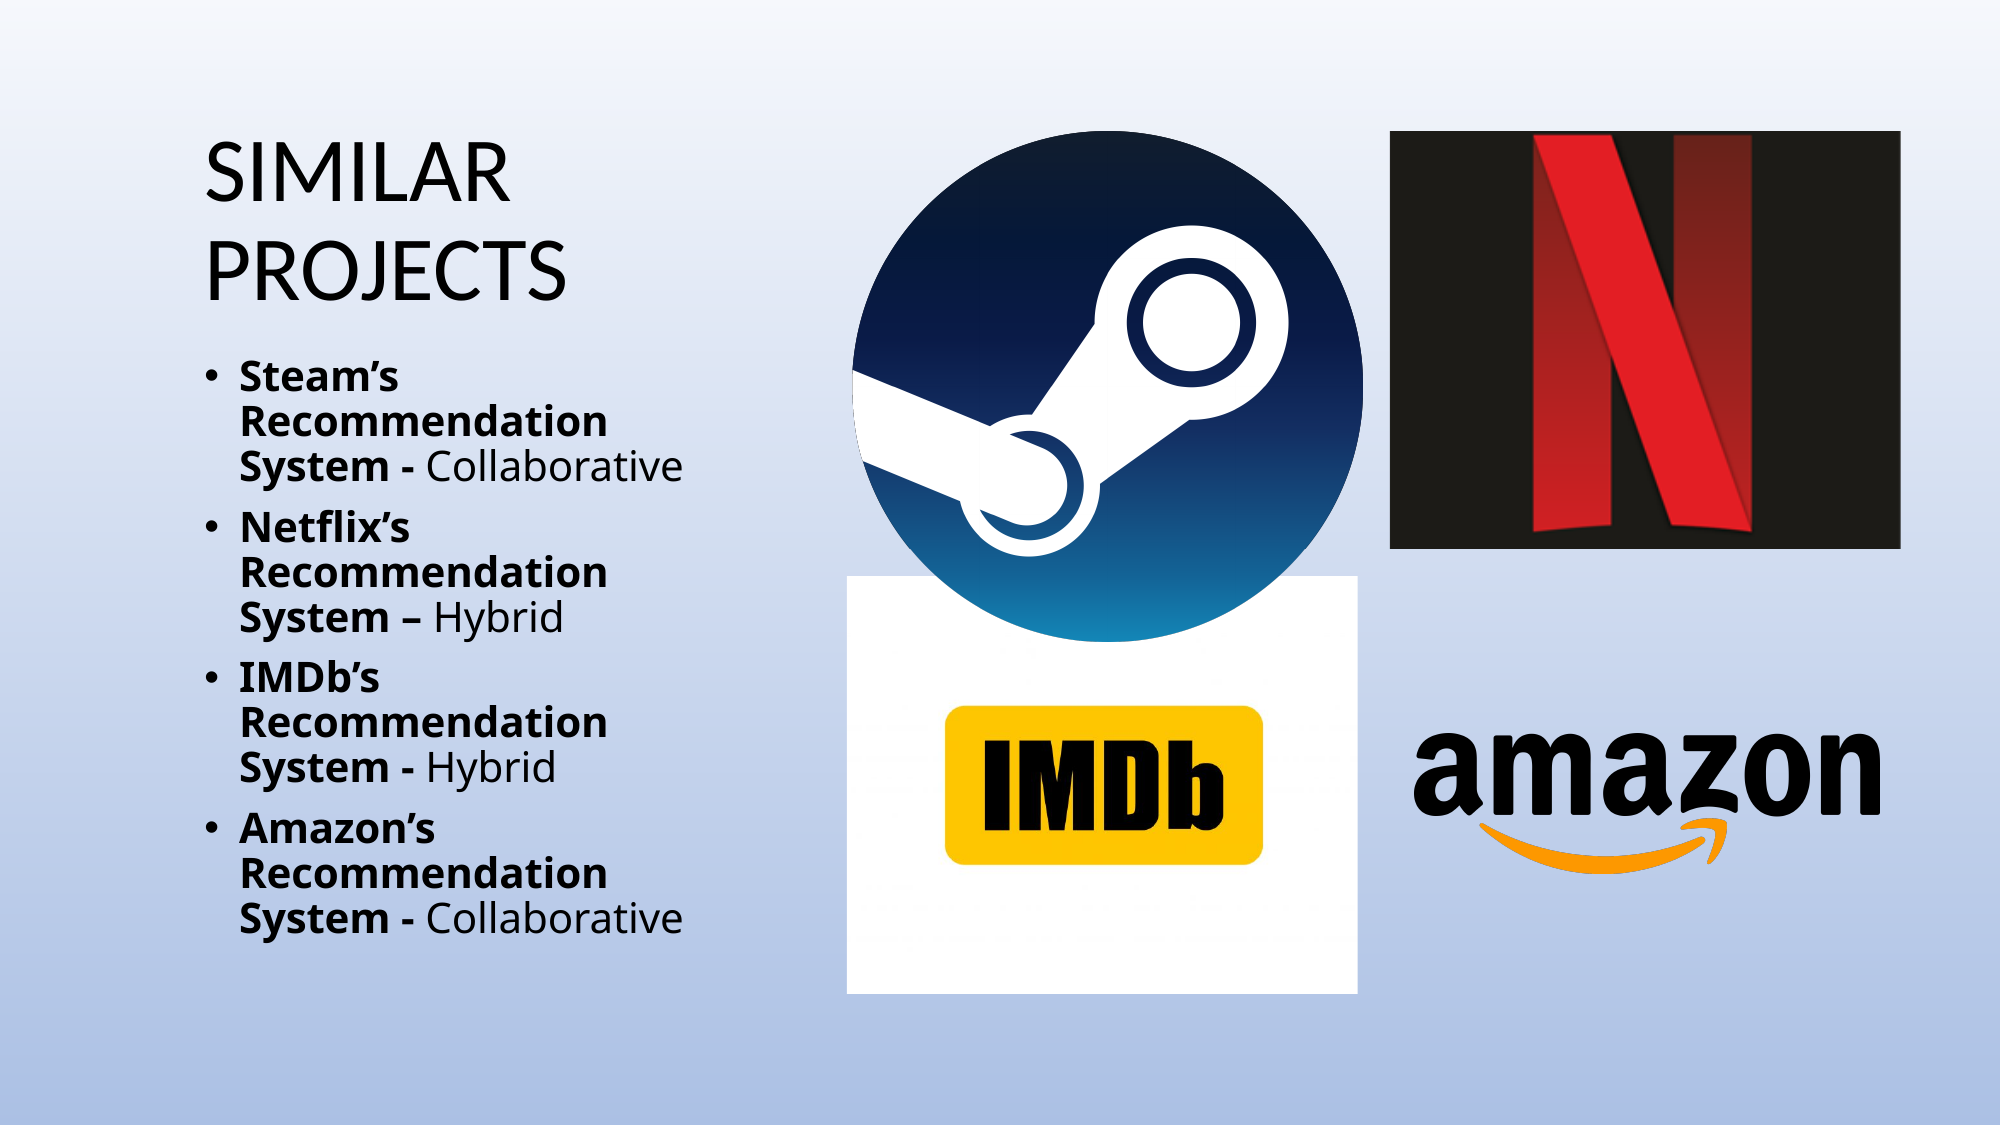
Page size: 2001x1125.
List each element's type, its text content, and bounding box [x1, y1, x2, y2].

picture [1414, 733, 1880, 874]
title SIMILAR PROJECTS [189, 137, 673, 305]
list Steam’s Recommendation System - Collaborative Netflix’s Recommendation System – Hybrid IMDb’s Recommendation System - Hybrid Amazon’s Recommendation System - Collaborative [189, 347, 704, 988]
picture [846, 131, 1363, 994]
picture [1389, 131, 1901, 549]
